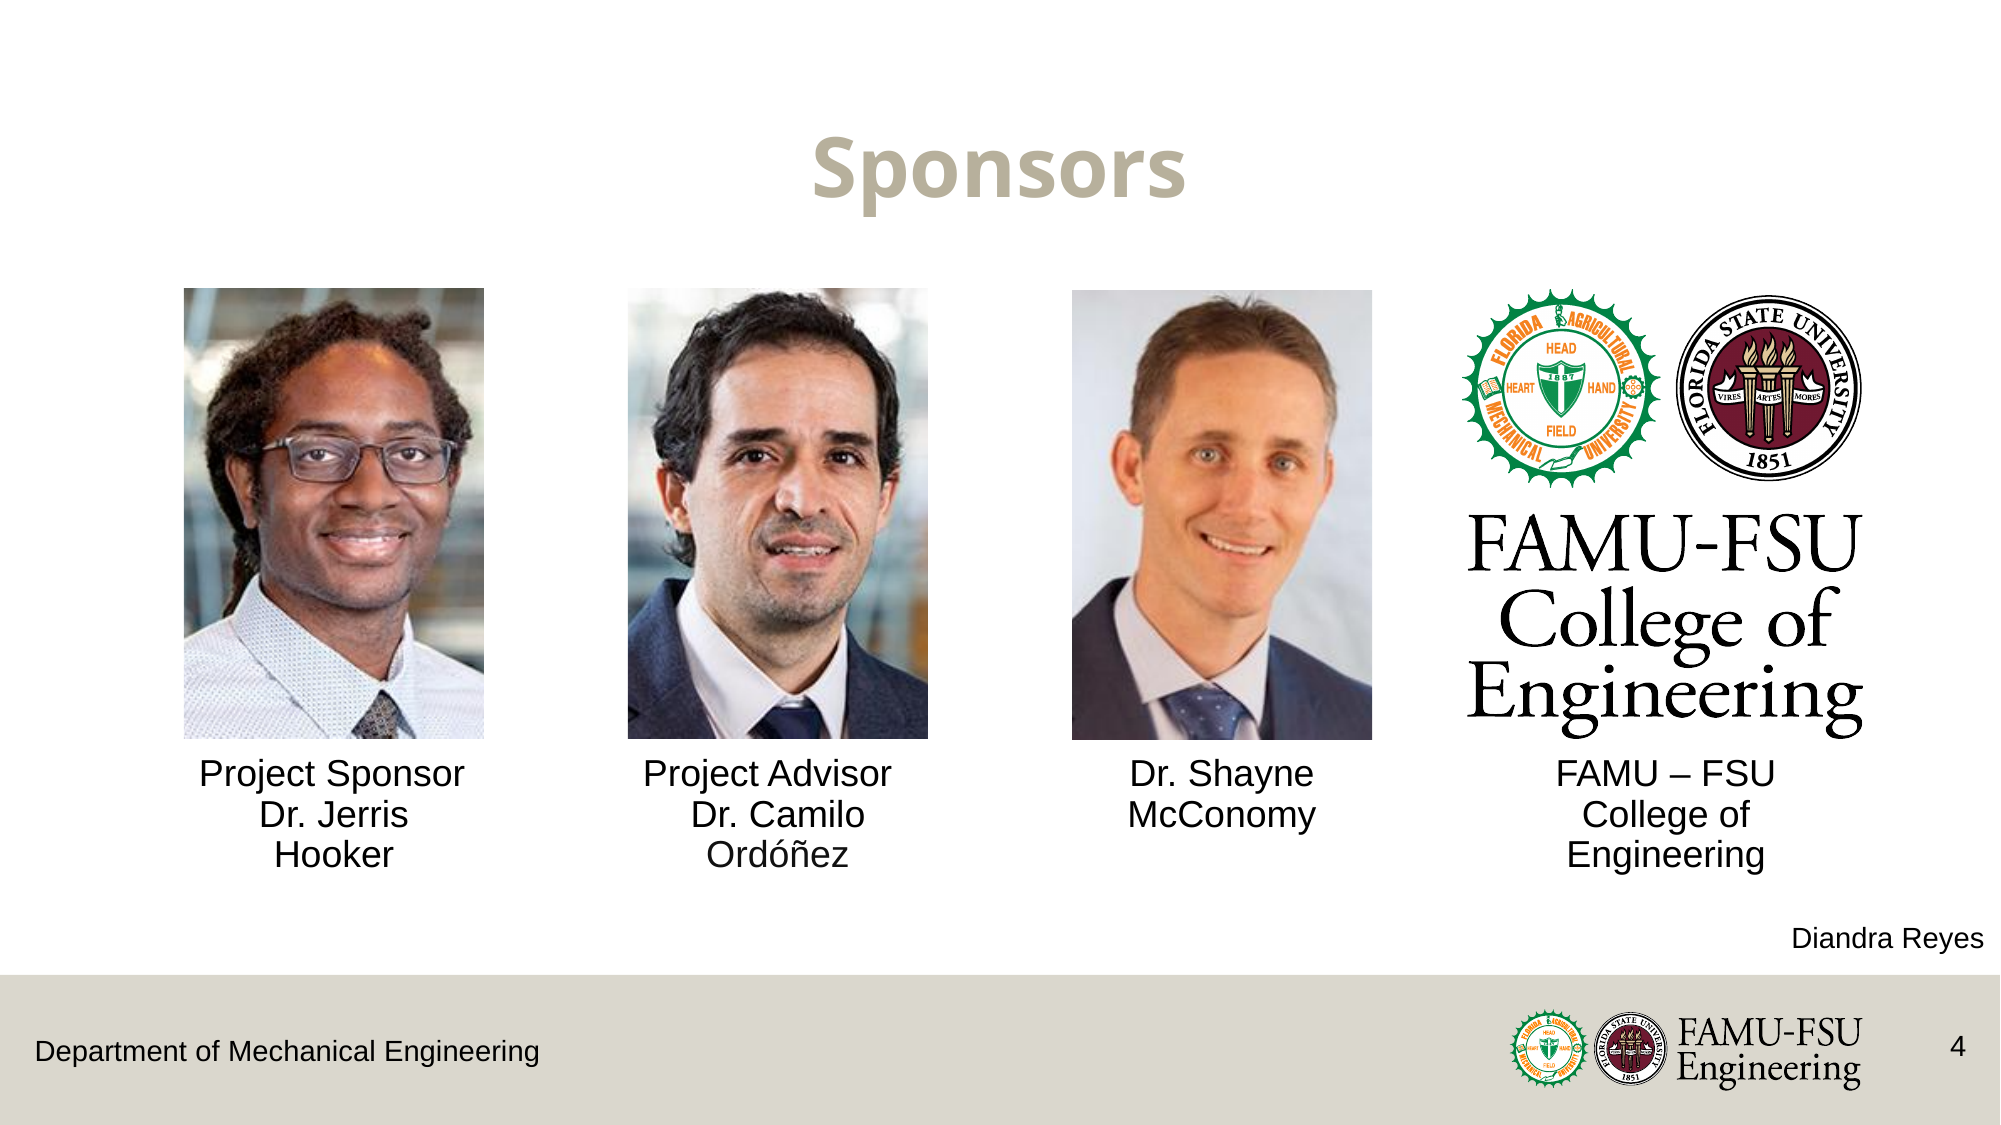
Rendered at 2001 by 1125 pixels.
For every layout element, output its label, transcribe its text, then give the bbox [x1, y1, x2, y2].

text_box Diandra Reyes [1324, 912, 2000, 972]
picture [183, 288, 484, 739]
slide_number 4 [1898, 1020, 1982, 1080]
list FAMU – FSU College of Engineering [1516, 746, 1817, 885]
picture [1071, 289, 1373, 740]
list Project Advisor Dr. Camilo Ordóñez [627, 746, 928, 1125]
text_box [1071, 740, 1372, 747]
title Sponsors [137, 59, 1863, 224]
list Dr. Shayne McConomy [1072, 747, 1372, 844]
picture [627, 288, 928, 739]
list Project Sponsor Dr. Jerris Hooker [183, 746, 484, 885]
picture [1462, 289, 1863, 739]
